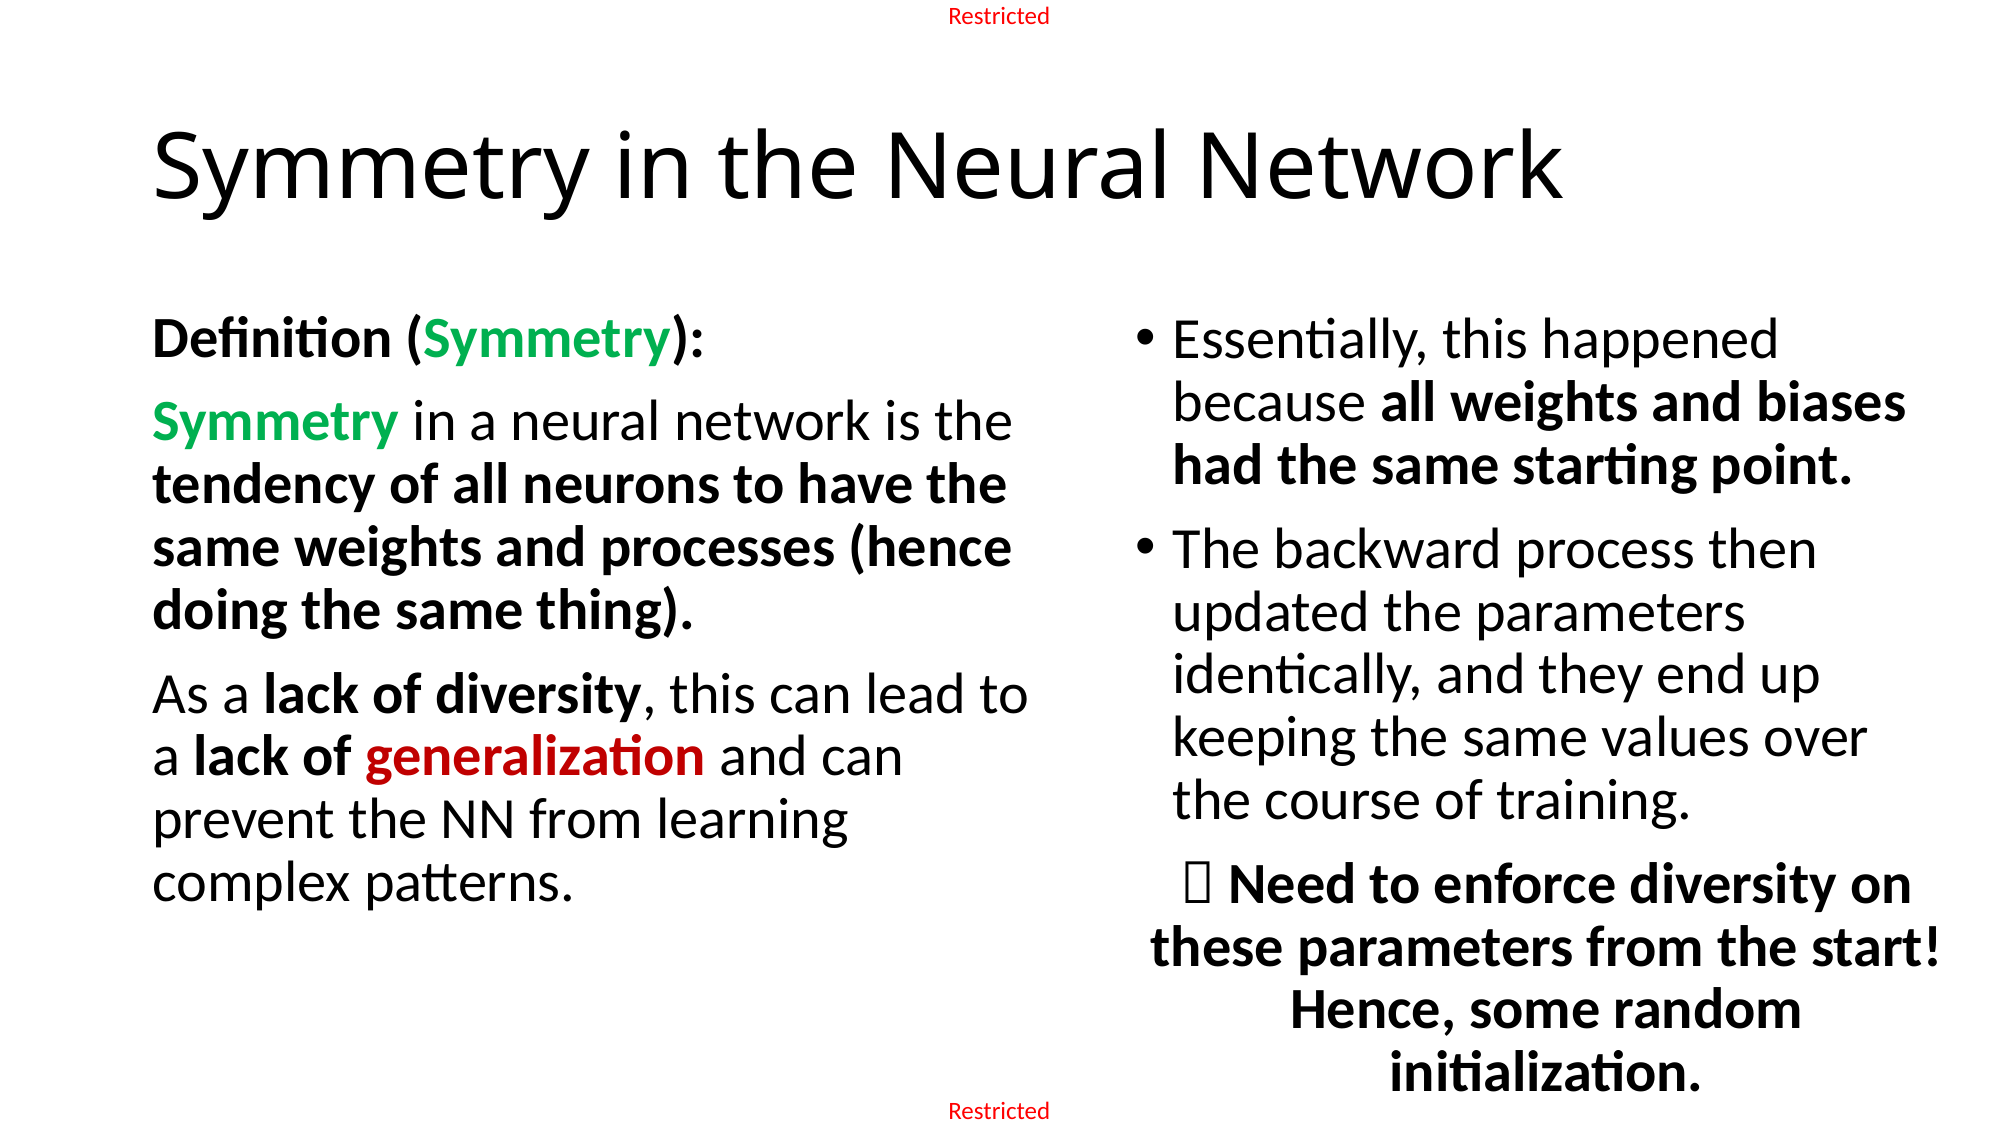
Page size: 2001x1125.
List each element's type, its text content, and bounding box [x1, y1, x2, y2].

list Essentially, this happened because all weights and biases had the same starting point. The backward process then updated the parameters identically, and they end up keeping the same values over the course of training.  Need to enforce diversity on these parameters from the start! Hence, some random initialization. [1120, 301, 1974, 1125]
list Definition (Symmetry): Symmetry in a neural network is the tendency of all neurons to have the same weights and processes (hence doing the same thing). As a lack of diversity, this can lead to a lack of generalization and can prevent the NN from learning complex patterns. [137, 299, 1046, 1125]
title Symmetry in the Neural Network [137, 59, 1863, 278]
